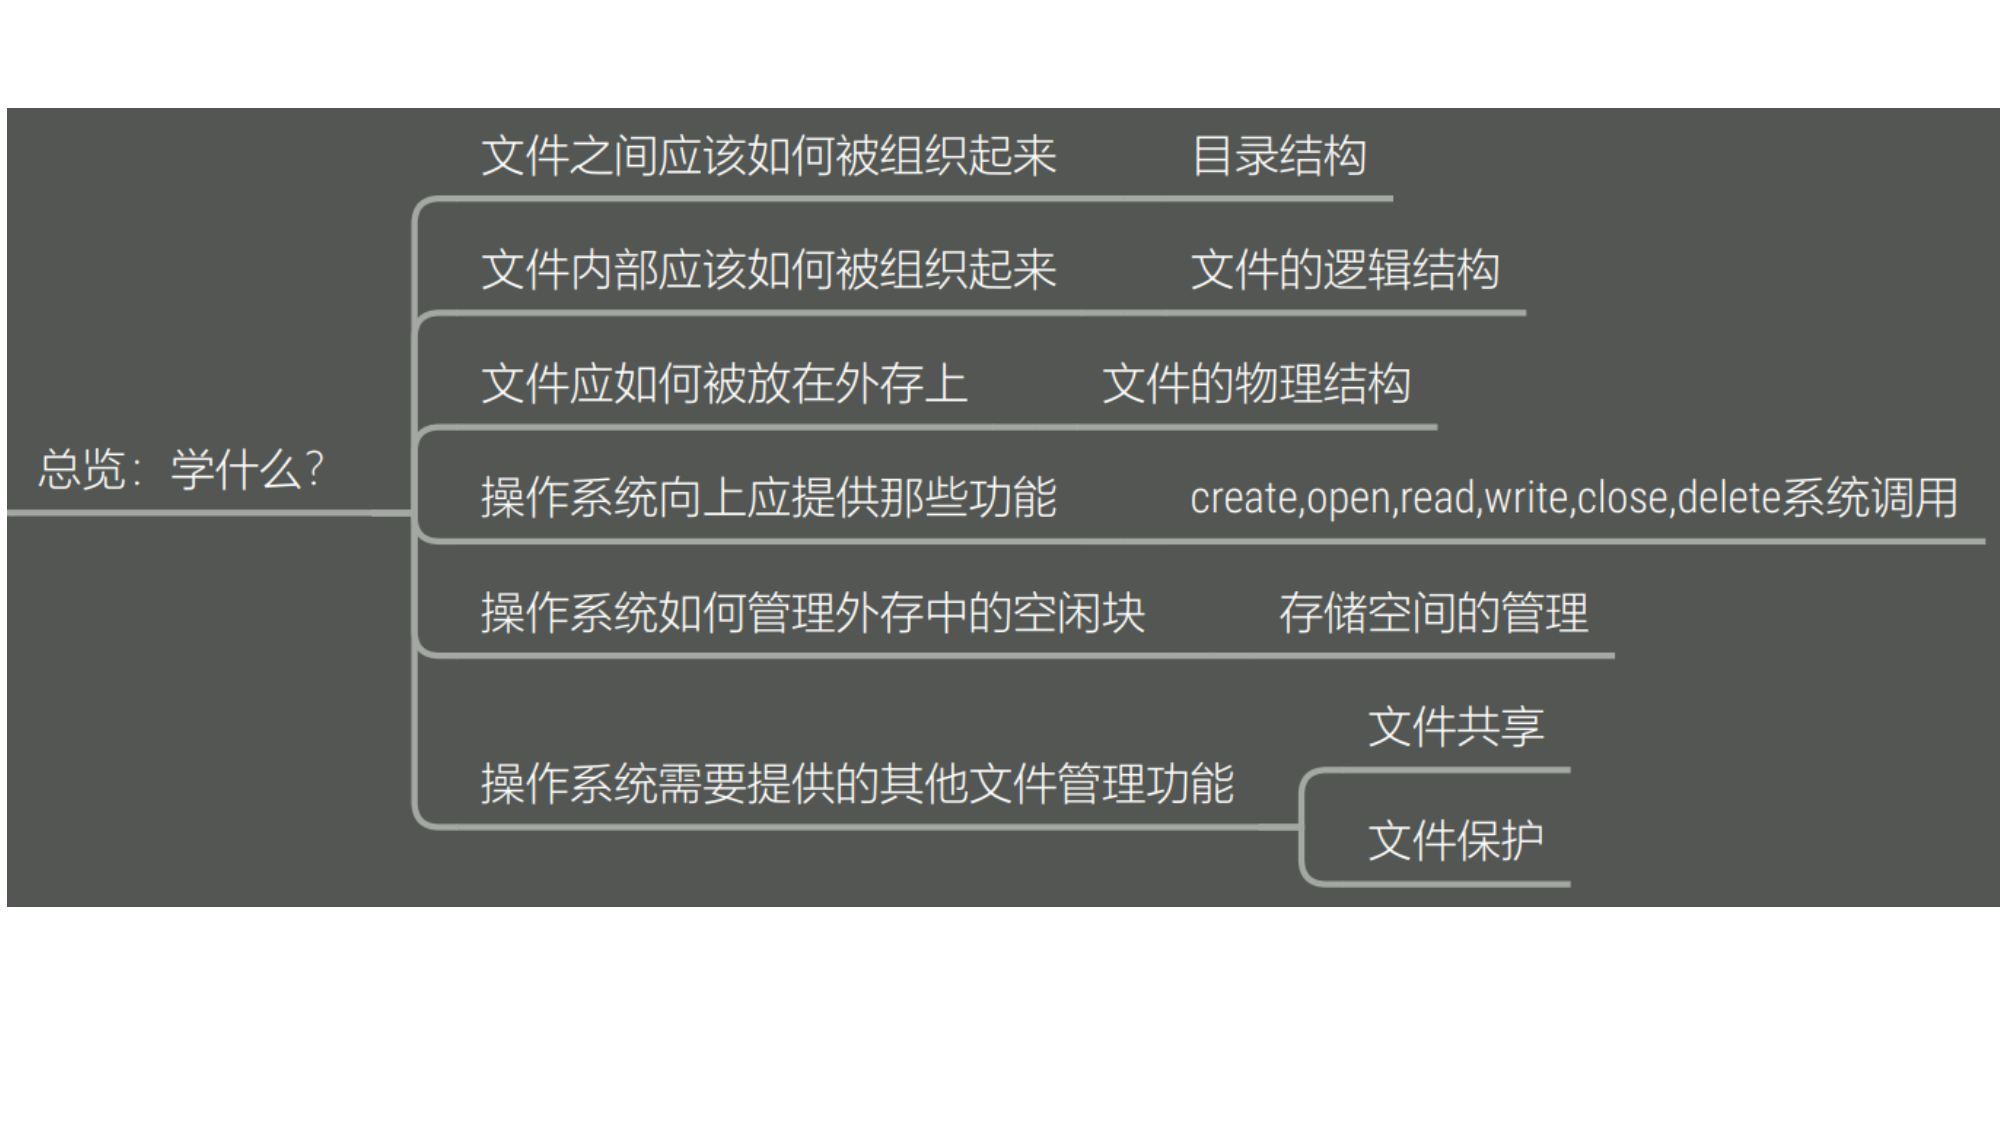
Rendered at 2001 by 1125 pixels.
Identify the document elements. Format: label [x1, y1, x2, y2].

list [7, 108, 2000, 907]
